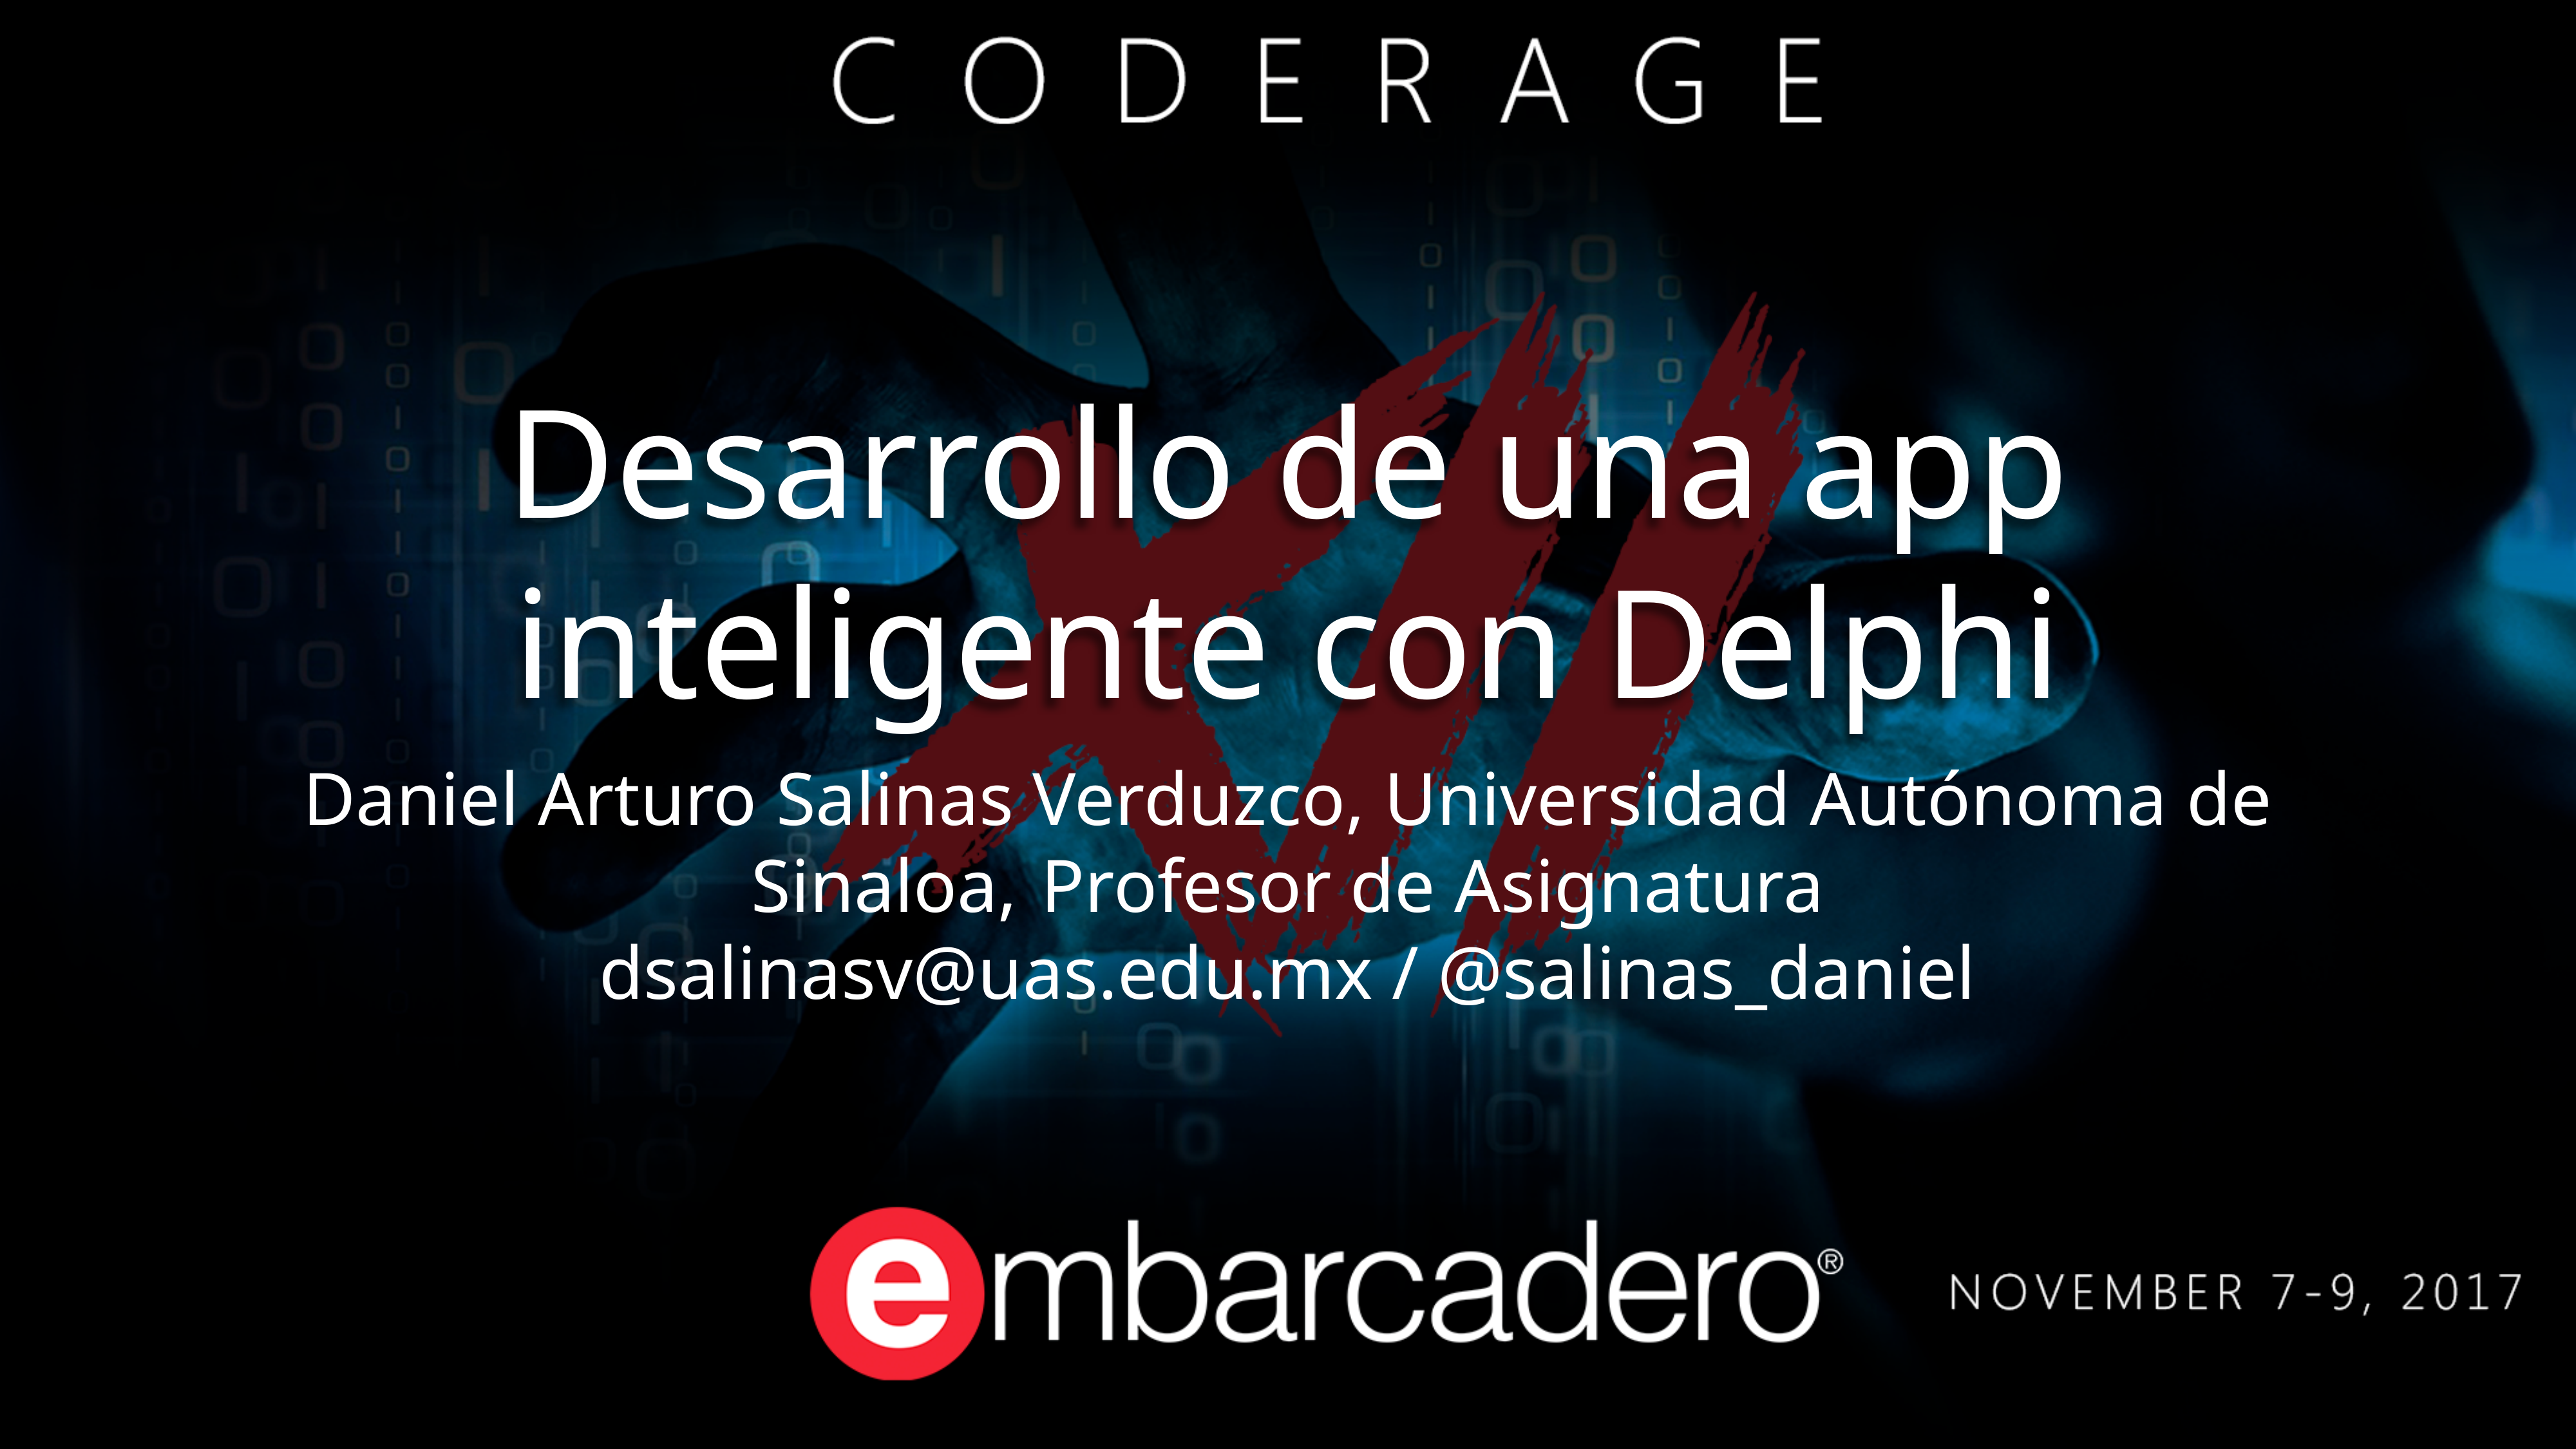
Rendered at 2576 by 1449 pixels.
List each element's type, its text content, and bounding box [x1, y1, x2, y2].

title Desarrollo de una app inteligente con Delphi [187, 242, 2389, 735]
picture [0, 0, 2576, 1449]
subtitle Daniel Arturo Salinas Verduzco, Universidad Autónoma de Sinaloa, Profesor de Asignatura dsalinasv@uas.edu.mx / @salinas_daniel [187, 746, 2389, 1052]
